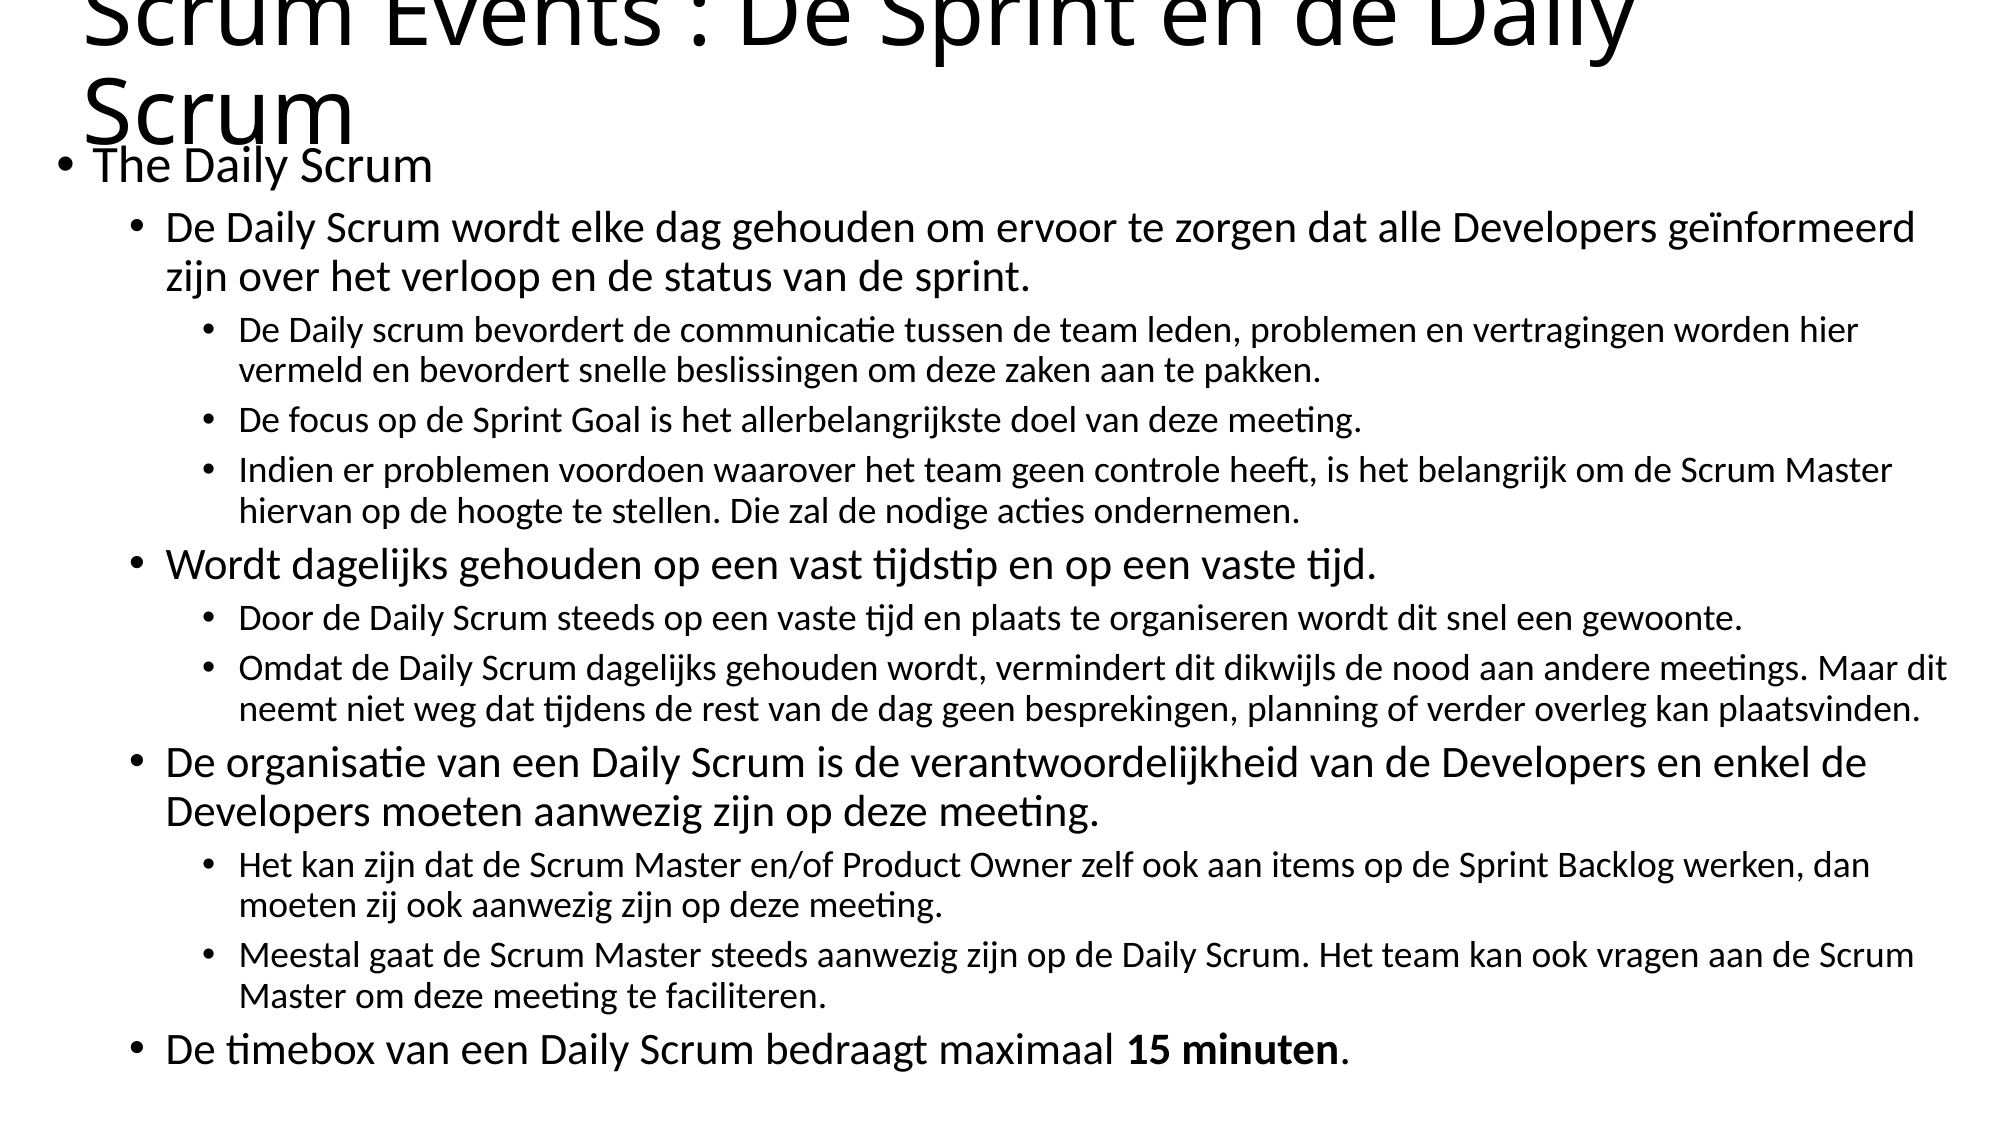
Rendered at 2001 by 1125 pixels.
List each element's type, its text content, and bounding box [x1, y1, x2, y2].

title Scrum Events : De Sprint en de Daily Scrum [67, 0, 1793, 130]
list The Daily Scrum De Daily Scrum wordt elke dag gehouden om ervoor te zorgen dat alle Developers geïnformeerd zijn over het verloop en de status van de sprint. De Daily scrum bevordert de communicatie tussen de team leden, problemen en vertragingen worden hier vermeld en bevordert snelle beslissingen om deze zaken aan te pakken. De focus op de Sprint Goal is het allerbelangrijkste doel van deze meeting. Indien er problemen voordoen waarover het team geen controle heeft, is het belangrijk om de Scrum Master hiervan op de hoogte te stellen. Die zal de nodige acties ondernemen. Wordt dagelijks gehouden op een vast tijdstip en op een vaste tijd. Door de Daily Scrum steeds op een vaste tijd en plaats te organiseren wordt dit snel een gewoonte. Omdat de Daily Scrum dagelijks gehouden wordt, vermindert dit dikwijls de nood aan andere meetings. Maar dit neemt niet weg dat tijdens de rest van de dag geen besprekingen, planning of verder overleg kan plaatsvinden. De organisatie van een Daily Scrum is de verantwoordelijkheid van de Developers en enkel de Developers moeten aanwezig zijn op deze meeting. Het kan zijn dat de Scrum Master en/of Product Owner zelf ook aan items op de Sprint Backlog werken, dan moeten zij ook aanwezig zijn op deze meeting. Meestal gaat de Scrum Master steeds aanwezig zijn op de Daily Scrum. Het team kan ook vragen aan de Scrum Master om deze meeting te faciliteren. De timebox van een Daily Scrum bedraagt maximaal 15 minuten. [41, 130, 1967, 1102]
